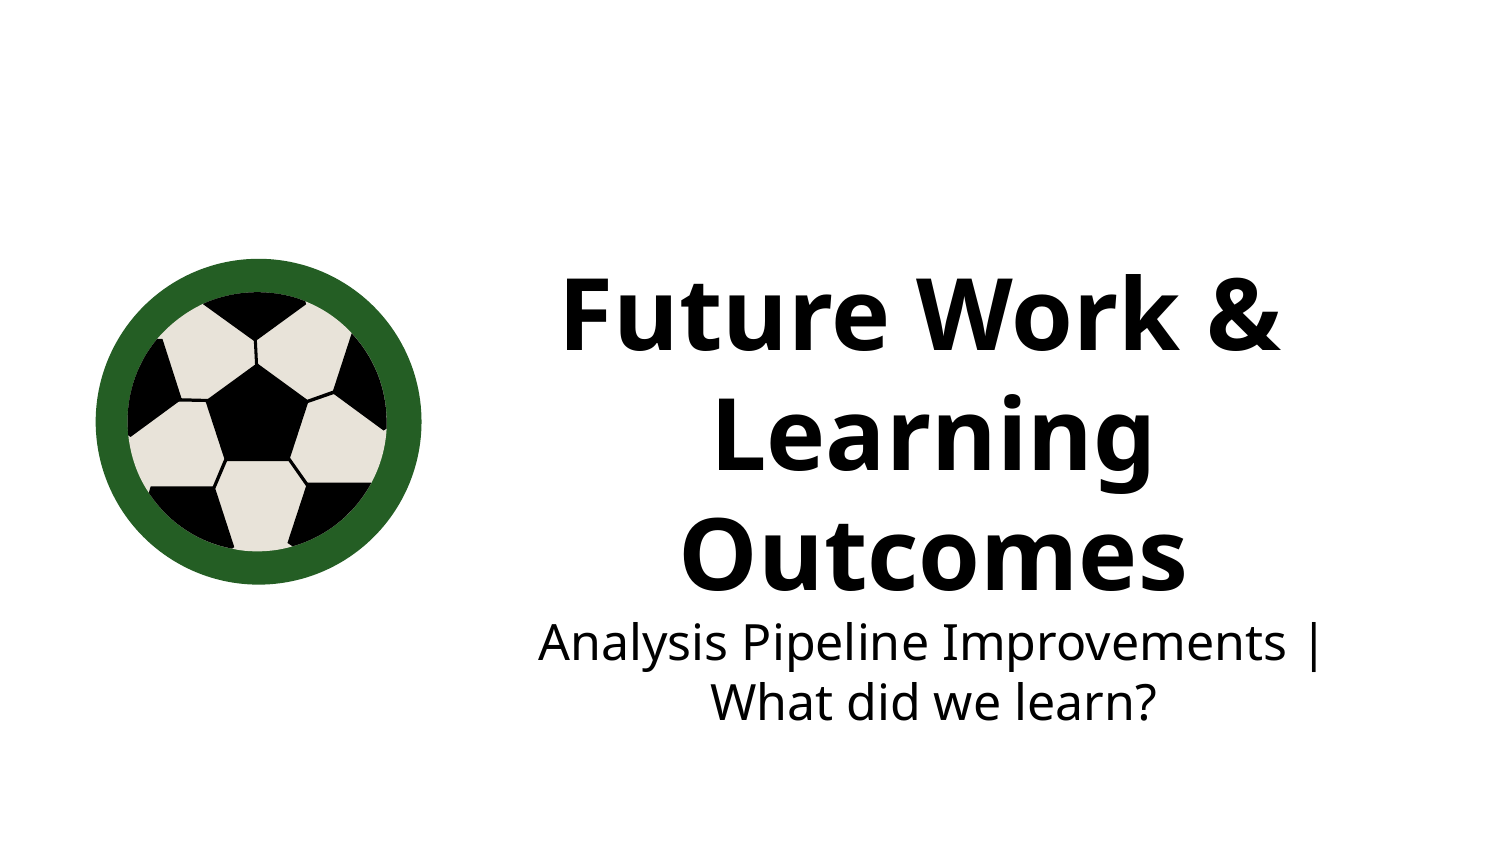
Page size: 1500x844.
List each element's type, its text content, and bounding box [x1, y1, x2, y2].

text_box Future Work & Learning Outcomes Analysis Pipeline Improvements | What did we learn? [480, 235, 1387, 626]
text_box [95, 258, 422, 585]
